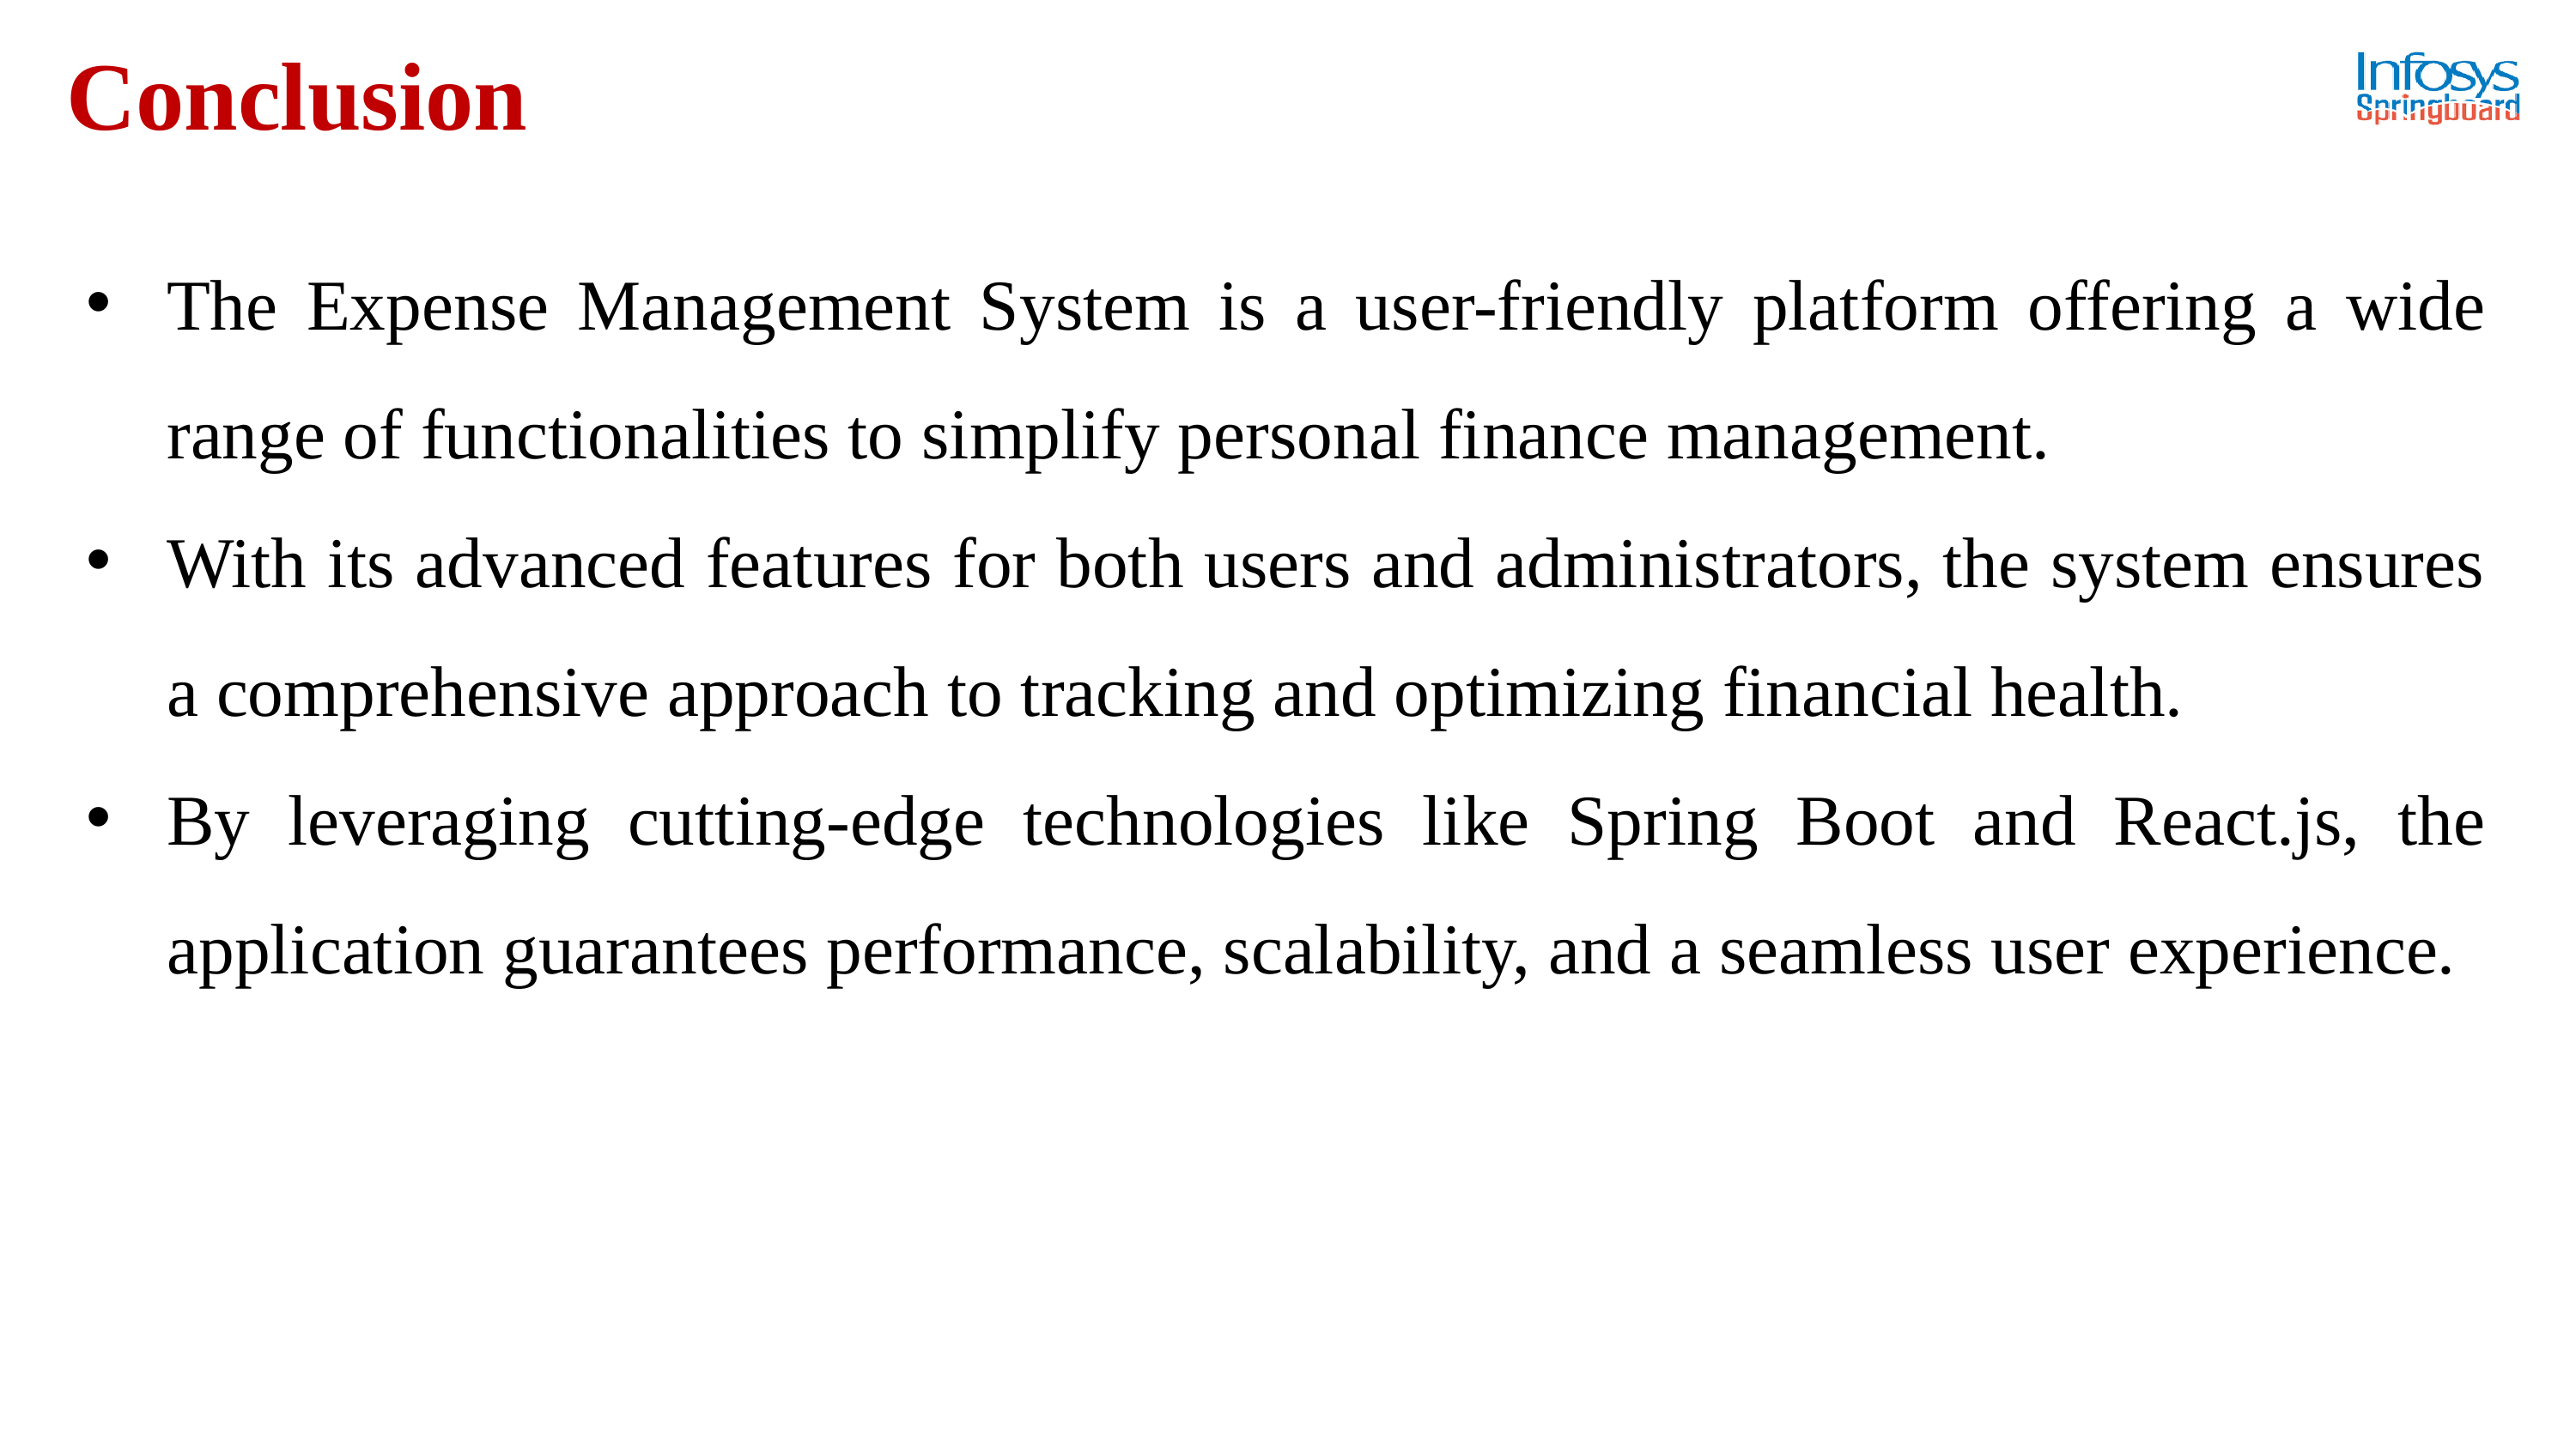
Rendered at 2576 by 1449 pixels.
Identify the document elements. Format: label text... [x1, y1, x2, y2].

text_box The Expense Management System is a user-friendly platform offering a wide range of functionalities to simplify personal finance management. With its advanced features for both users and administrators, the system ensures a comprehensive approach to tracking and optimizing financial health. By leveraging cutting-edge technologies like Spring Boot and React.js, the application guarantees performance, scalability, and a seamless user experience. [73, 209, 2501, 995]
picture [2318, 5, 2555, 179]
text_box Conclusion [53, 27, 1449, 155]
